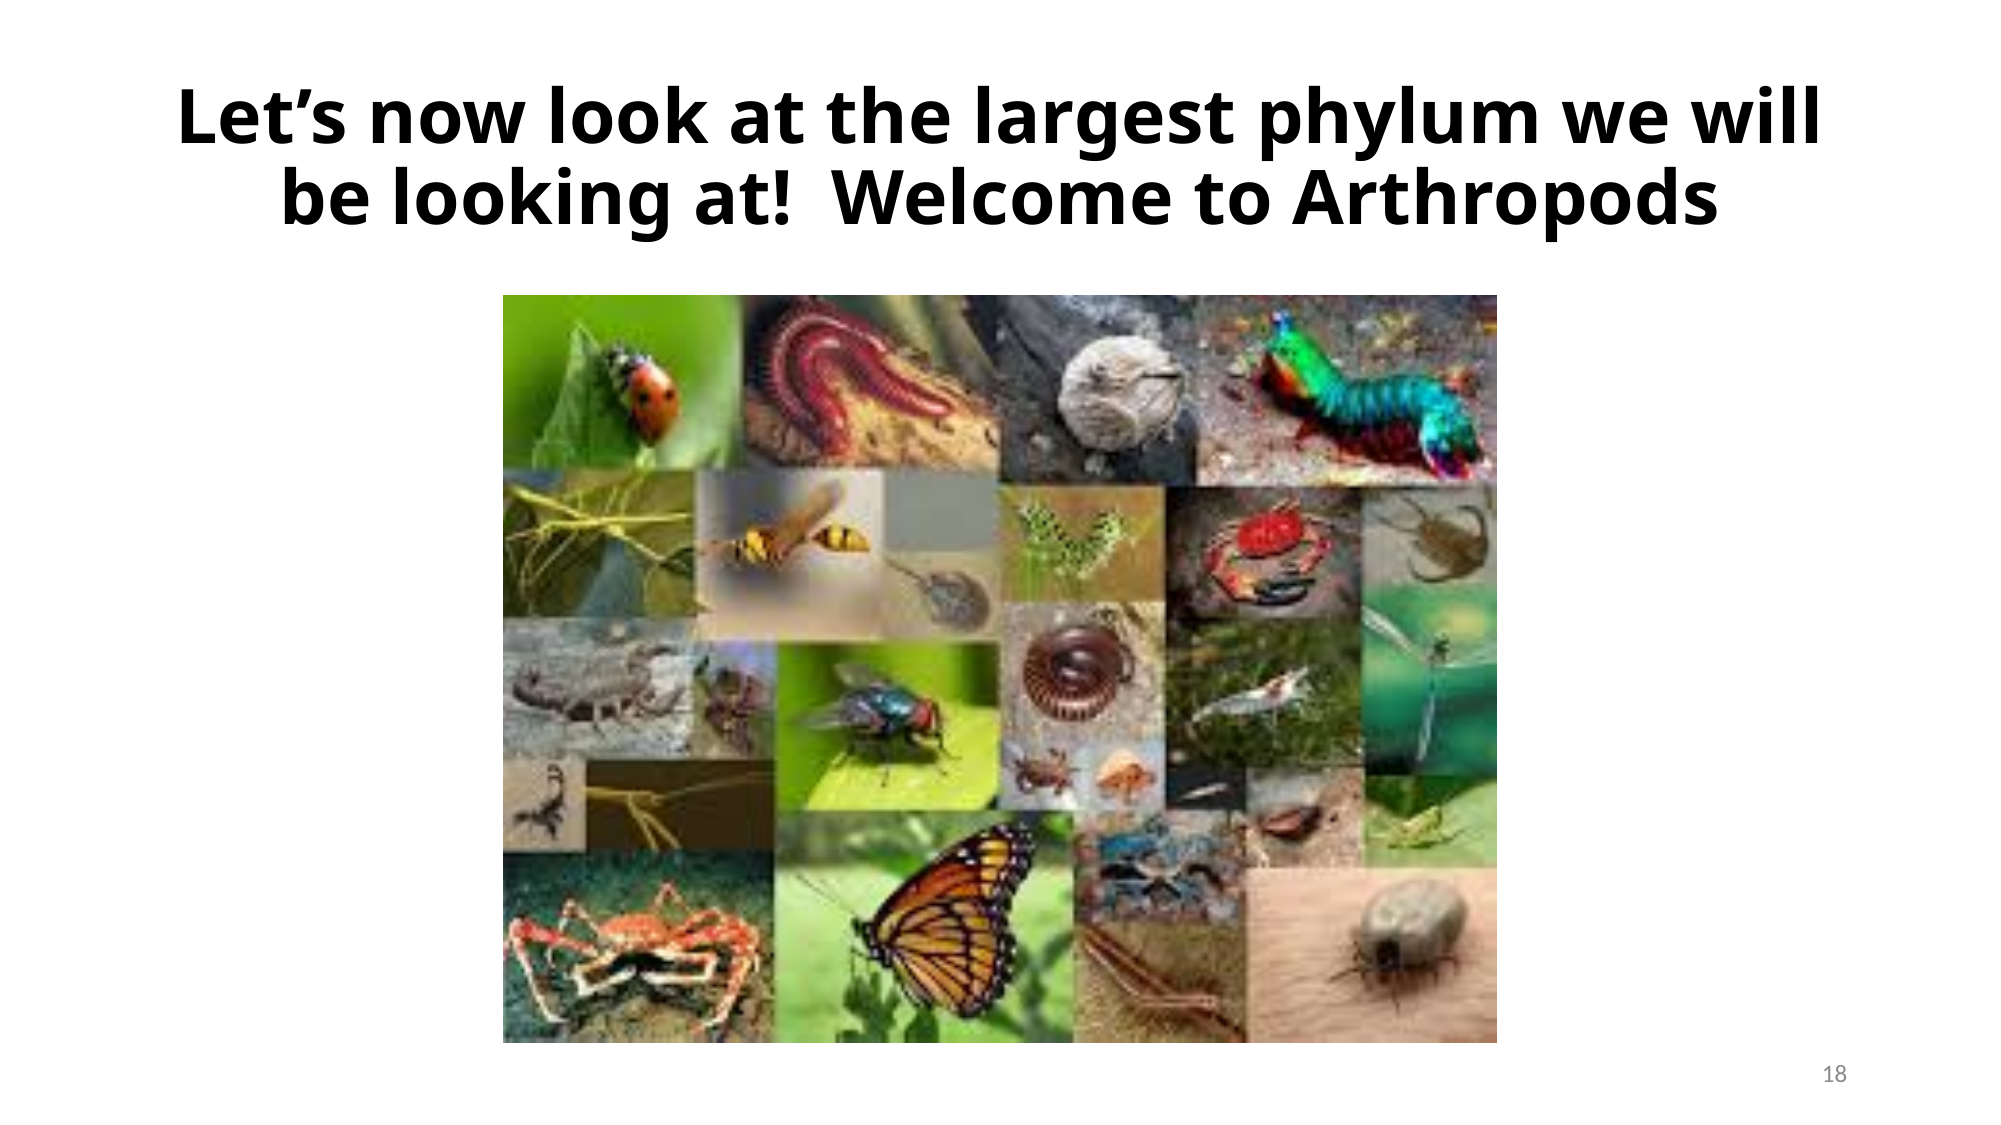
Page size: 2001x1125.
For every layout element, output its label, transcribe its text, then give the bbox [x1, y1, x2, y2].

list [503, 295, 1497, 1043]
slide_number 18 [1412, 1042, 1863, 1103]
title Let’s now look at the largest phylum we will be looking at! Welcome to Arthropods [137, 51, 1863, 269]
